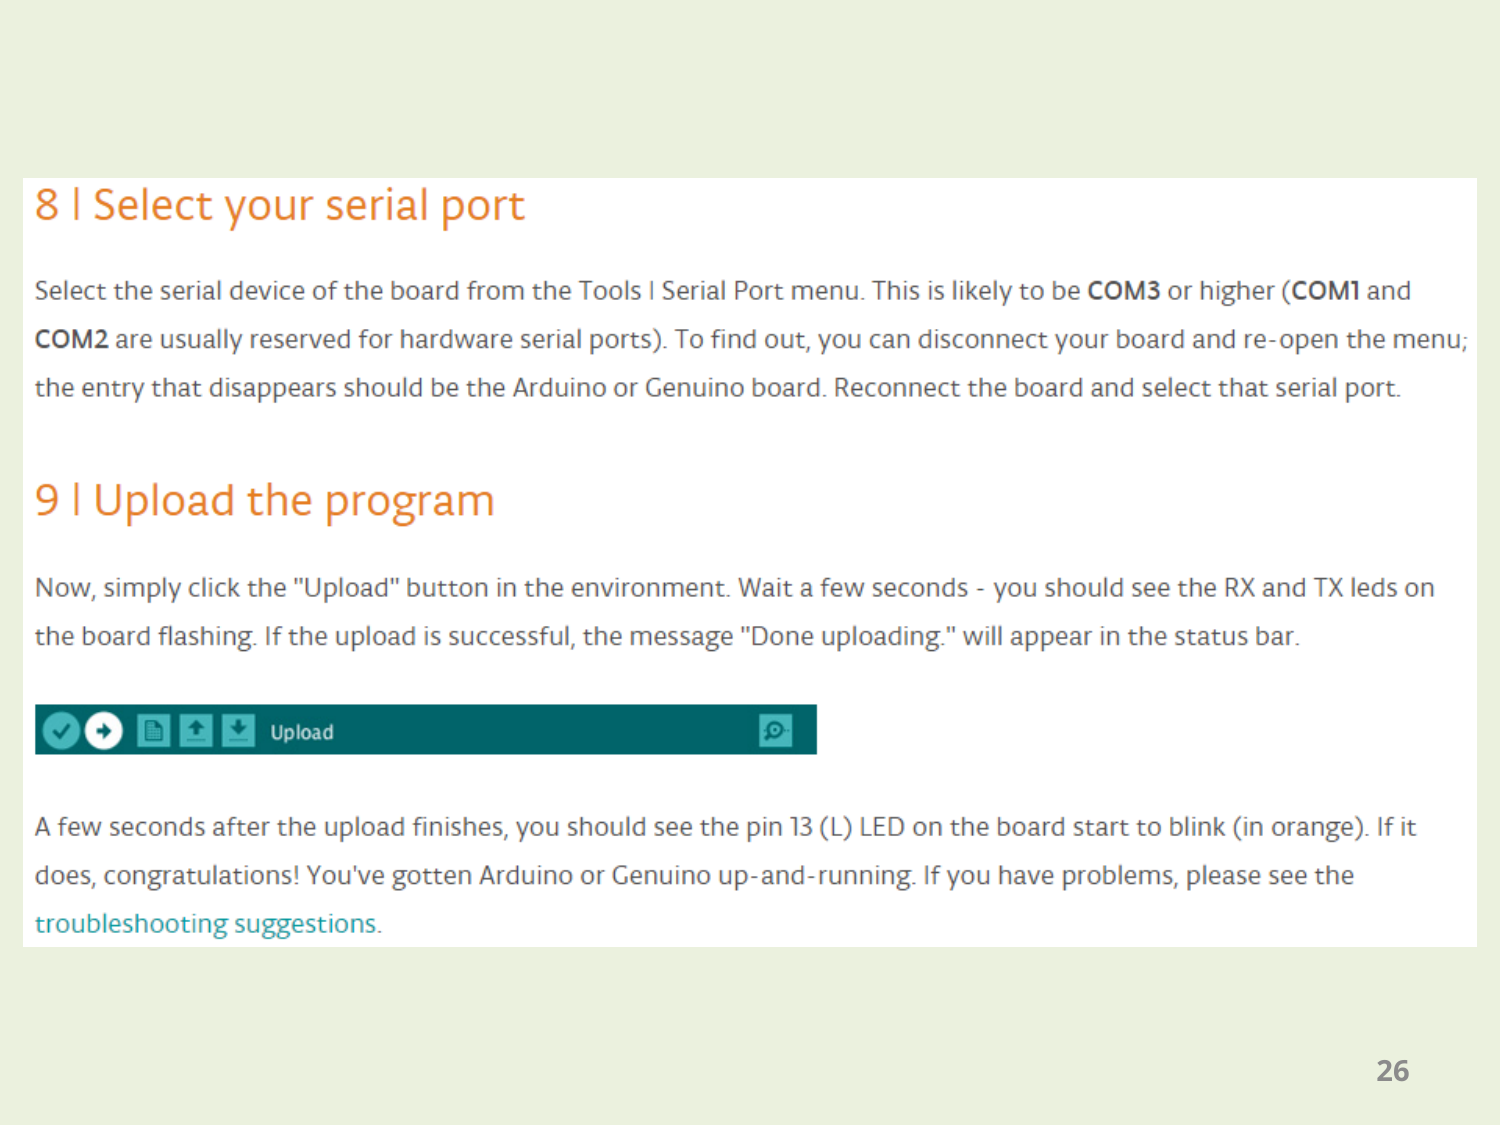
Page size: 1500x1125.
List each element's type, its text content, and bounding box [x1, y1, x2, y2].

slide_number 26 [1074, 1042, 1425, 1103]
picture [23, 177, 1477, 948]
